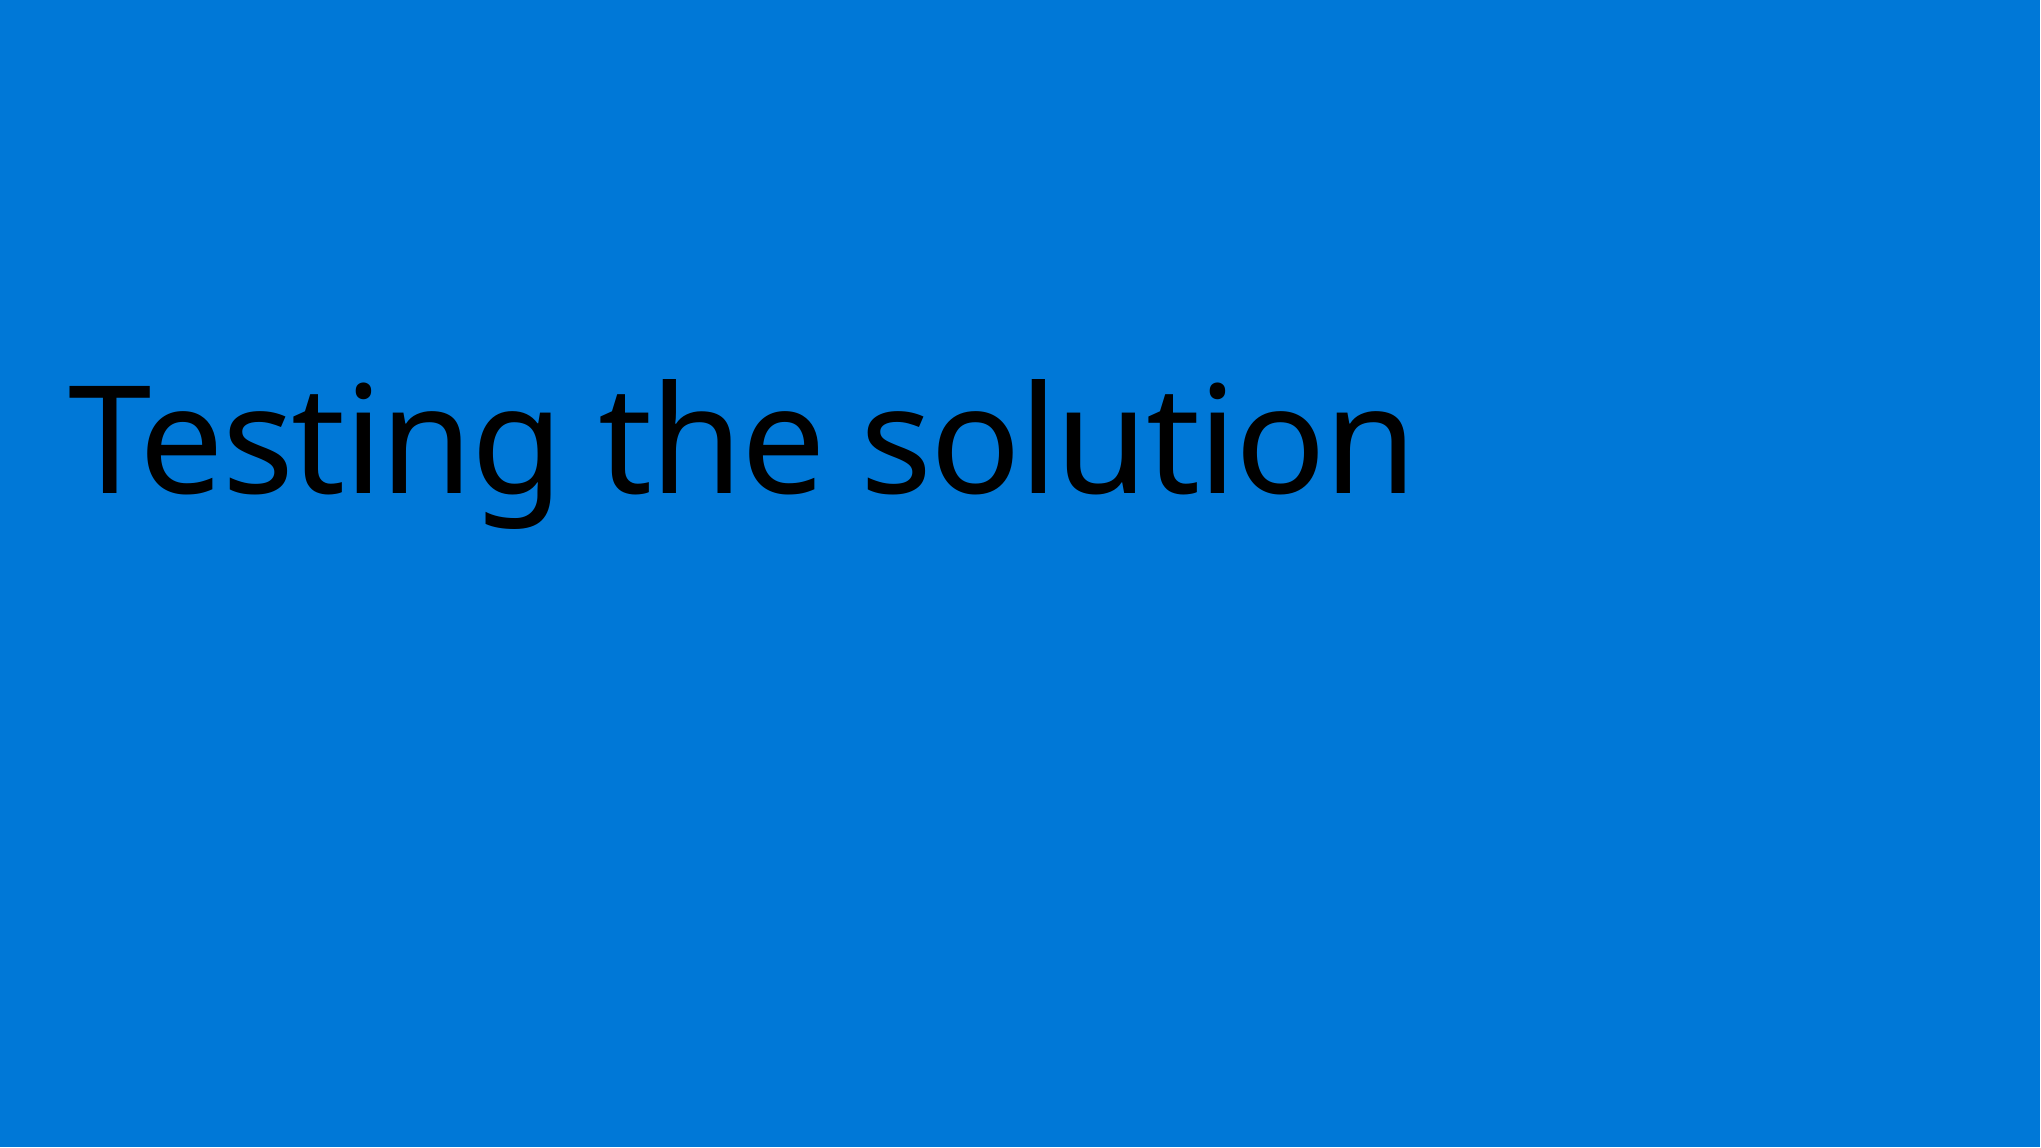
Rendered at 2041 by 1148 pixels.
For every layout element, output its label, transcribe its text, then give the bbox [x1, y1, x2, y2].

title Testing the solution [45, 348, 1996, 543]
